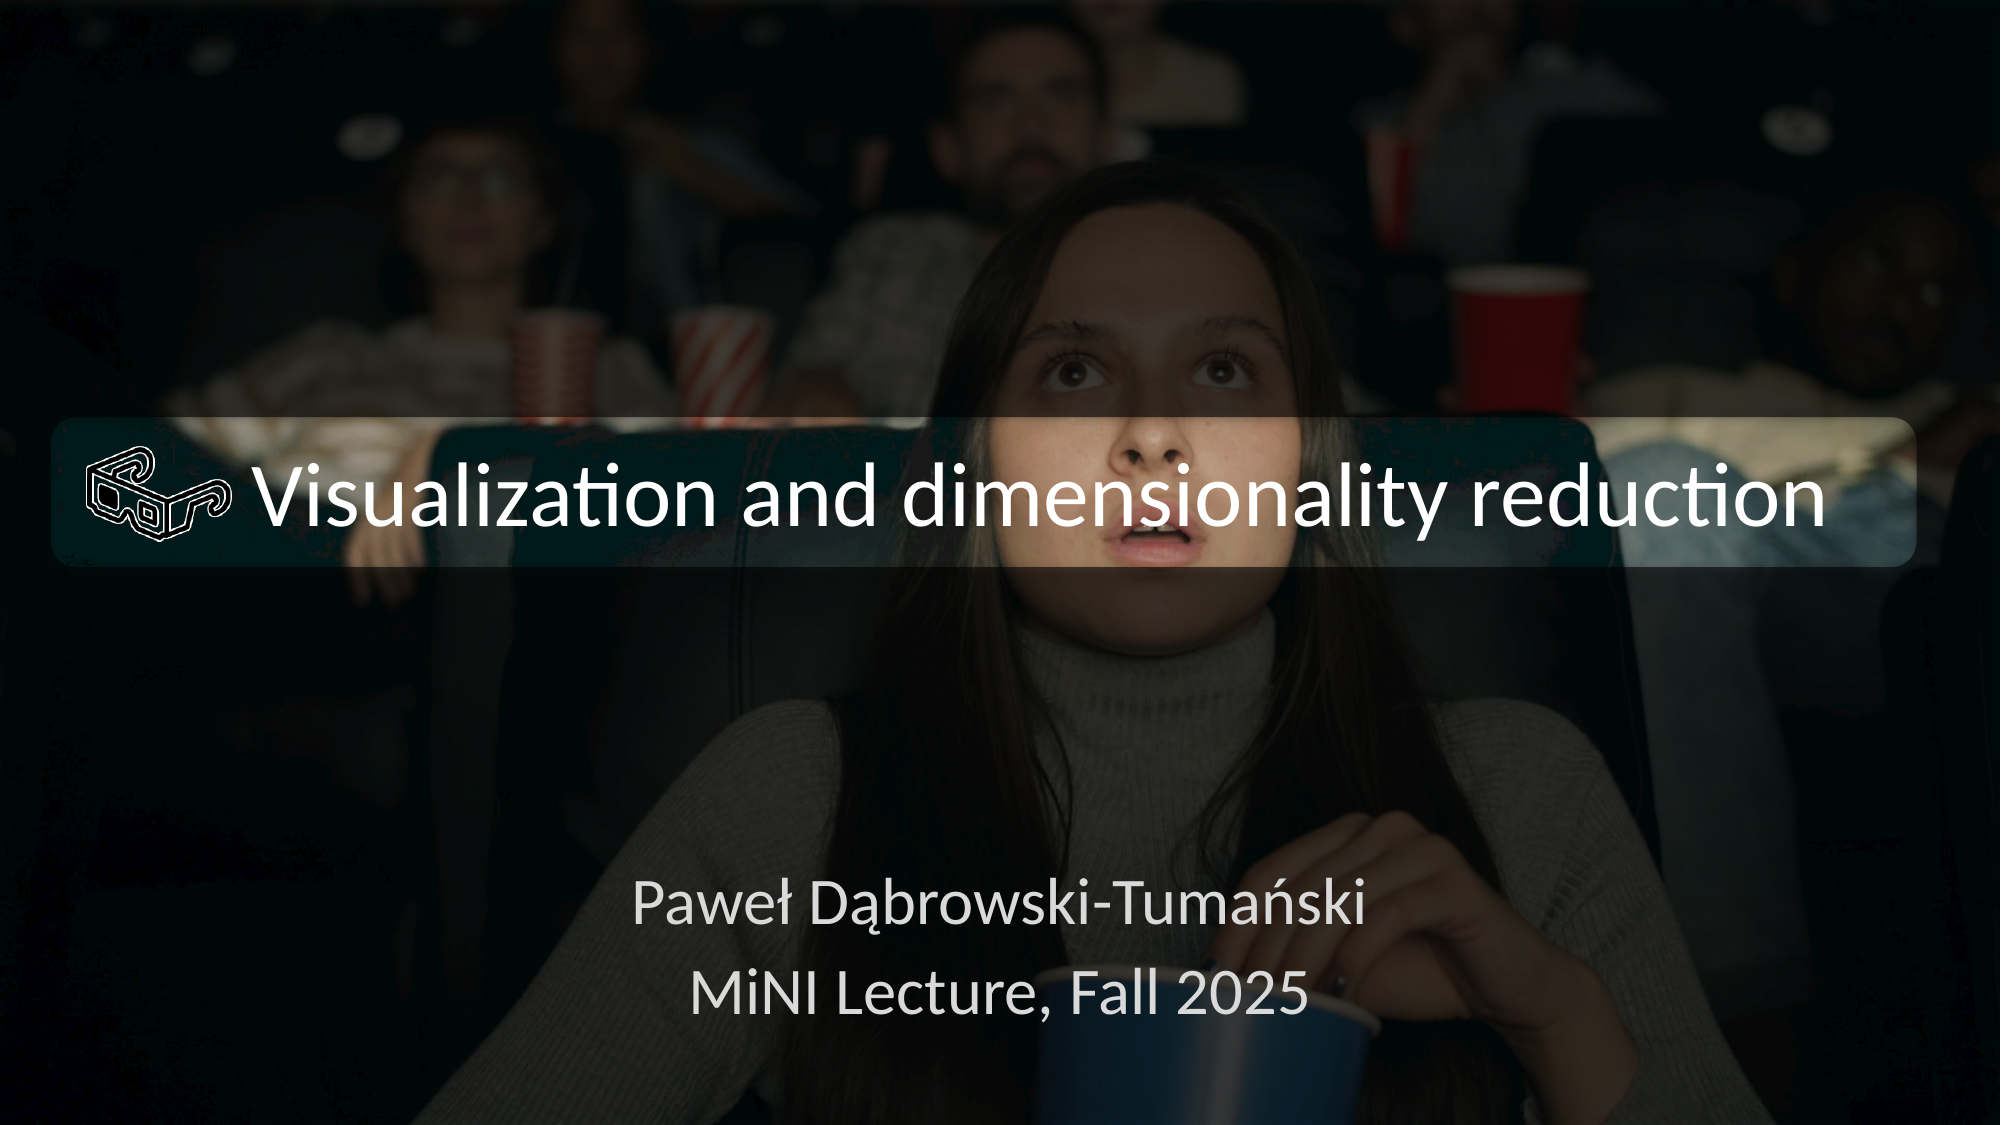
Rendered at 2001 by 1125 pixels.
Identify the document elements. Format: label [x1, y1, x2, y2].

text_box [0, 0, 2000, 1125]
picture [83, 416, 234, 568]
